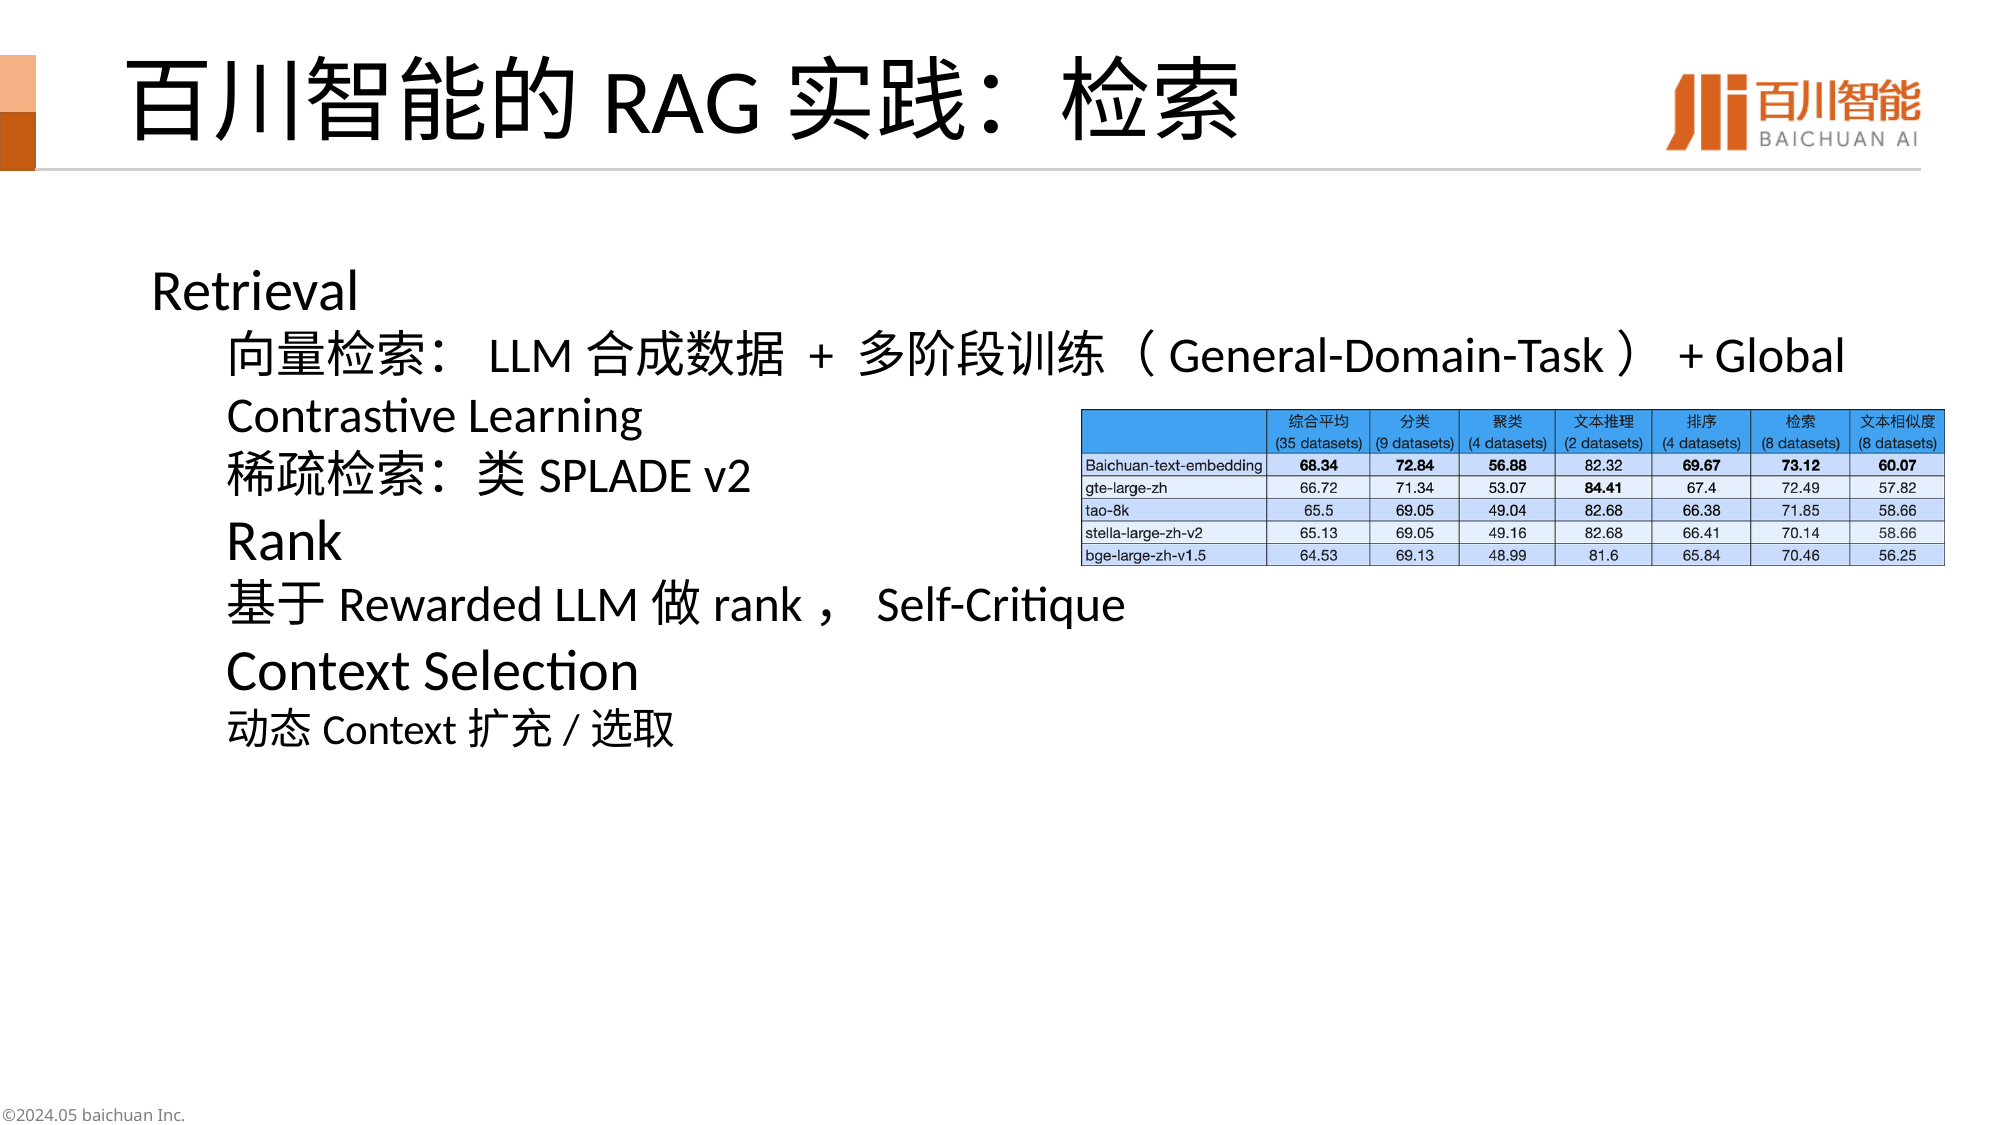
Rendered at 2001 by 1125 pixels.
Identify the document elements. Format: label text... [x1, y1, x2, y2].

list Retrieval 向量检索：LLM合成数据 + 多阶段训练（General-Domain-Task）+ Global Contrastive Learning 稀疏检索：类SPLADE v2 Rank 基于Rewarded LLM做rank，Self-Critique Context Selection 动态Context扩充/选取 [136, 244, 1862, 959]
text_box [65, 53, 1826, 143]
picture [1081, 409, 1945, 566]
picture [1659, 70, 1927, 155]
text_box 百川智能的RAG实践：检索 [65, 34, 1602, 95]
